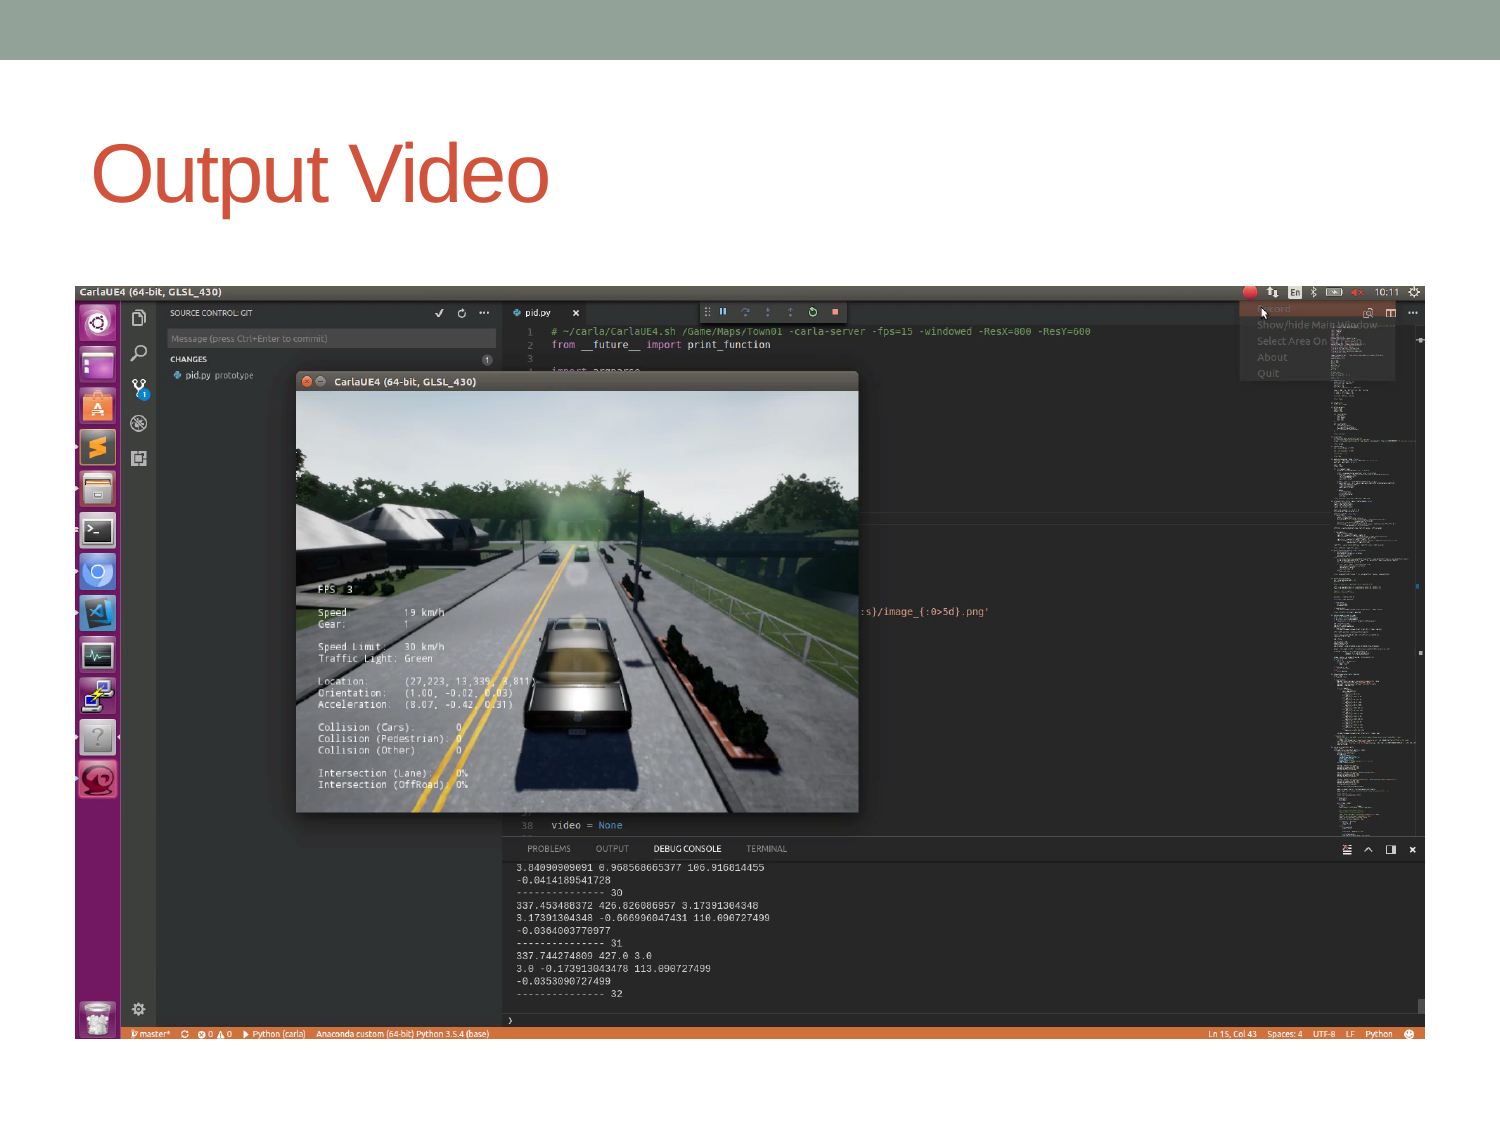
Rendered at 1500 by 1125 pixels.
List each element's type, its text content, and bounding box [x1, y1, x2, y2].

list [74, 285, 1426, 1040]
title Output Video [75, 87, 1425, 250]
